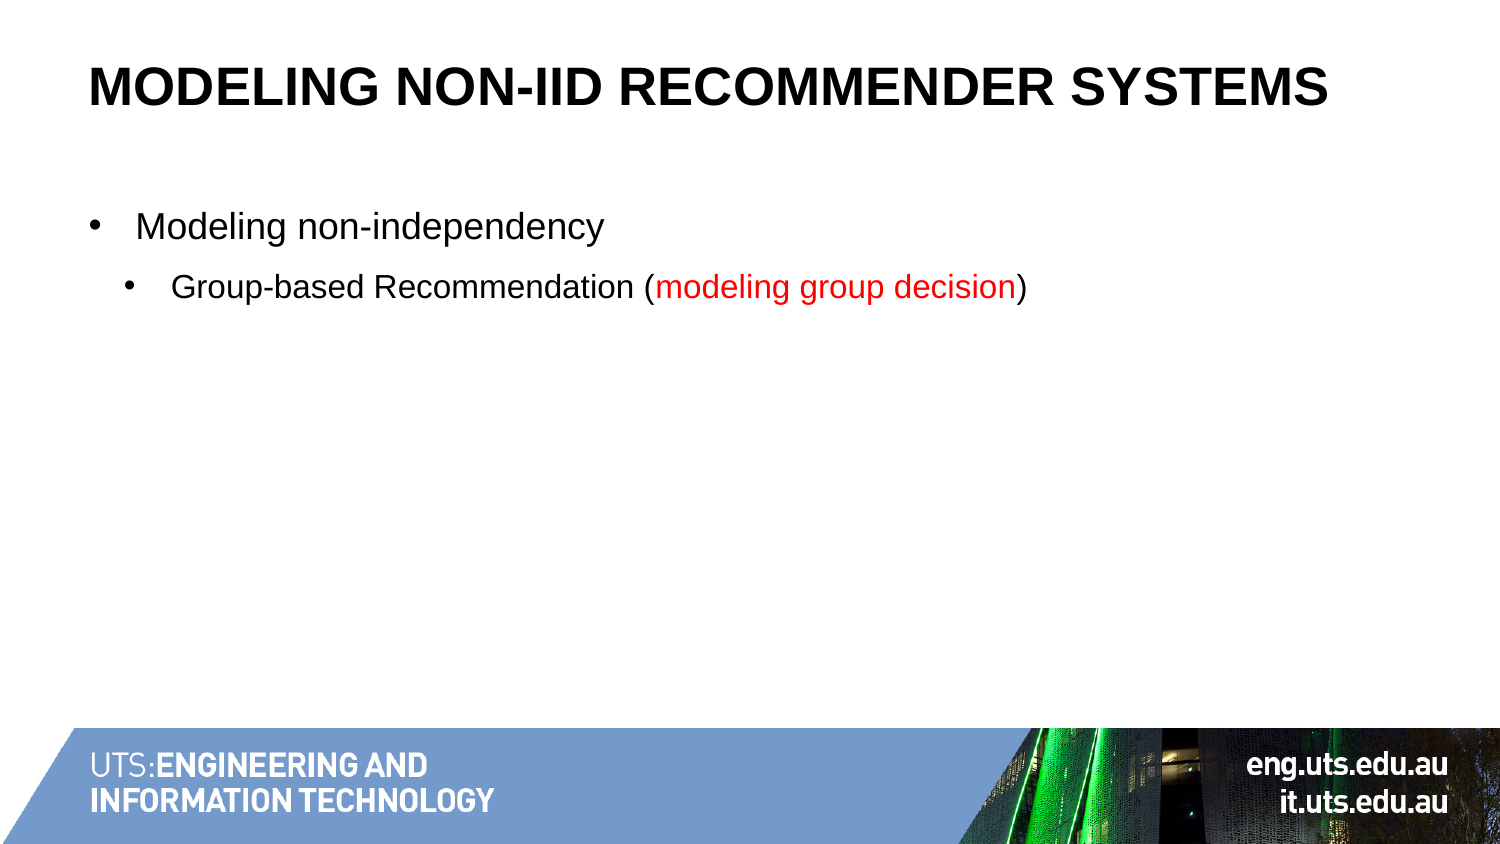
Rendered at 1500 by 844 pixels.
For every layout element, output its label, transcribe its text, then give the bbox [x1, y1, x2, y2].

list Modeling non-independency Group-based Recommendation (modeling group decision) [88, 205, 1423, 721]
title Modeling Non-IID Recommender Systems [88, 58, 1423, 119]
picture [0, 0, 1500, 844]
